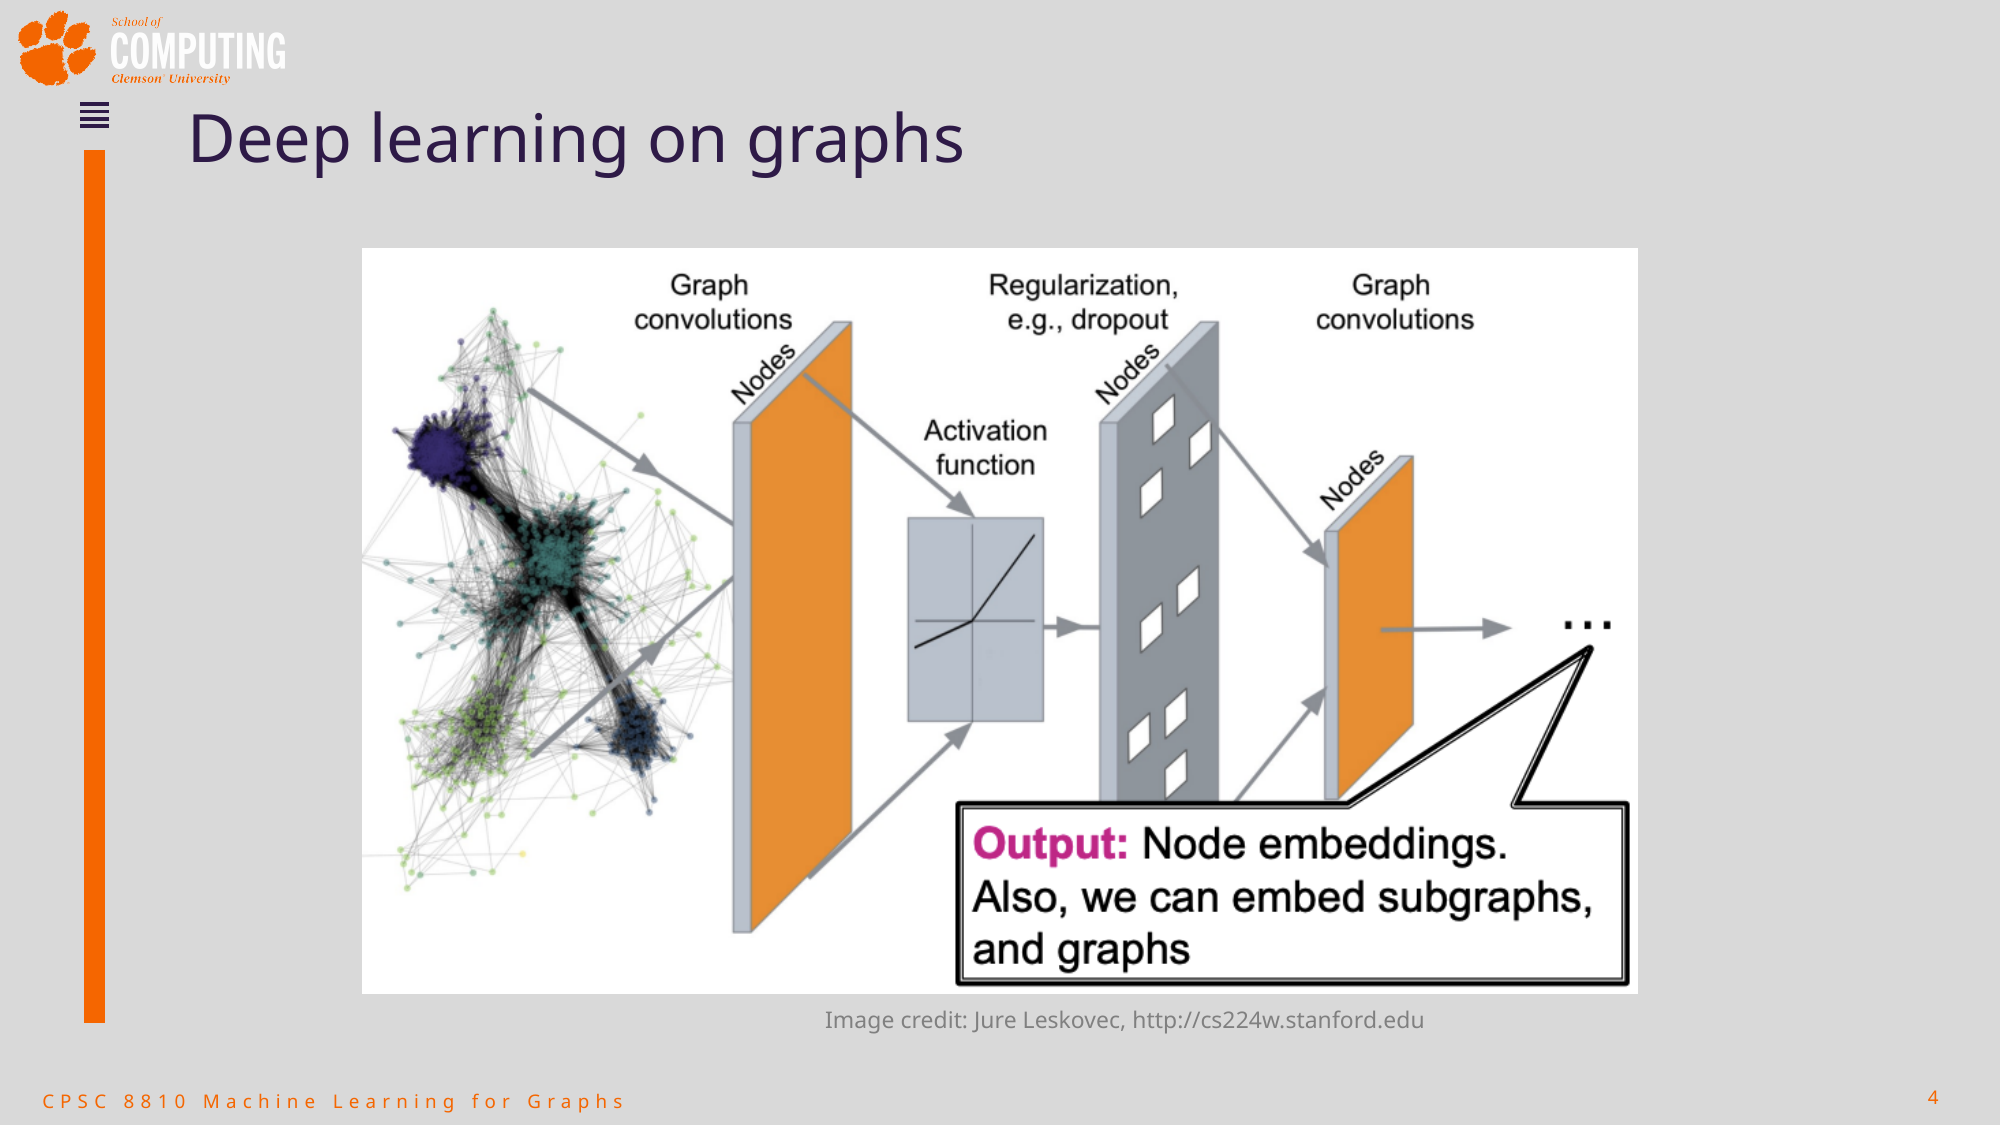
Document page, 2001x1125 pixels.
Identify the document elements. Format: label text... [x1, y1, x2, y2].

picture [362, 248, 1638, 994]
picture [18, 10, 285, 86]
title Deep learning on graphs [187, 104, 1913, 178]
text_box Image credit: Jure Leskovec, http://cs224w.stanford.edu [810, 998, 1441, 1041]
